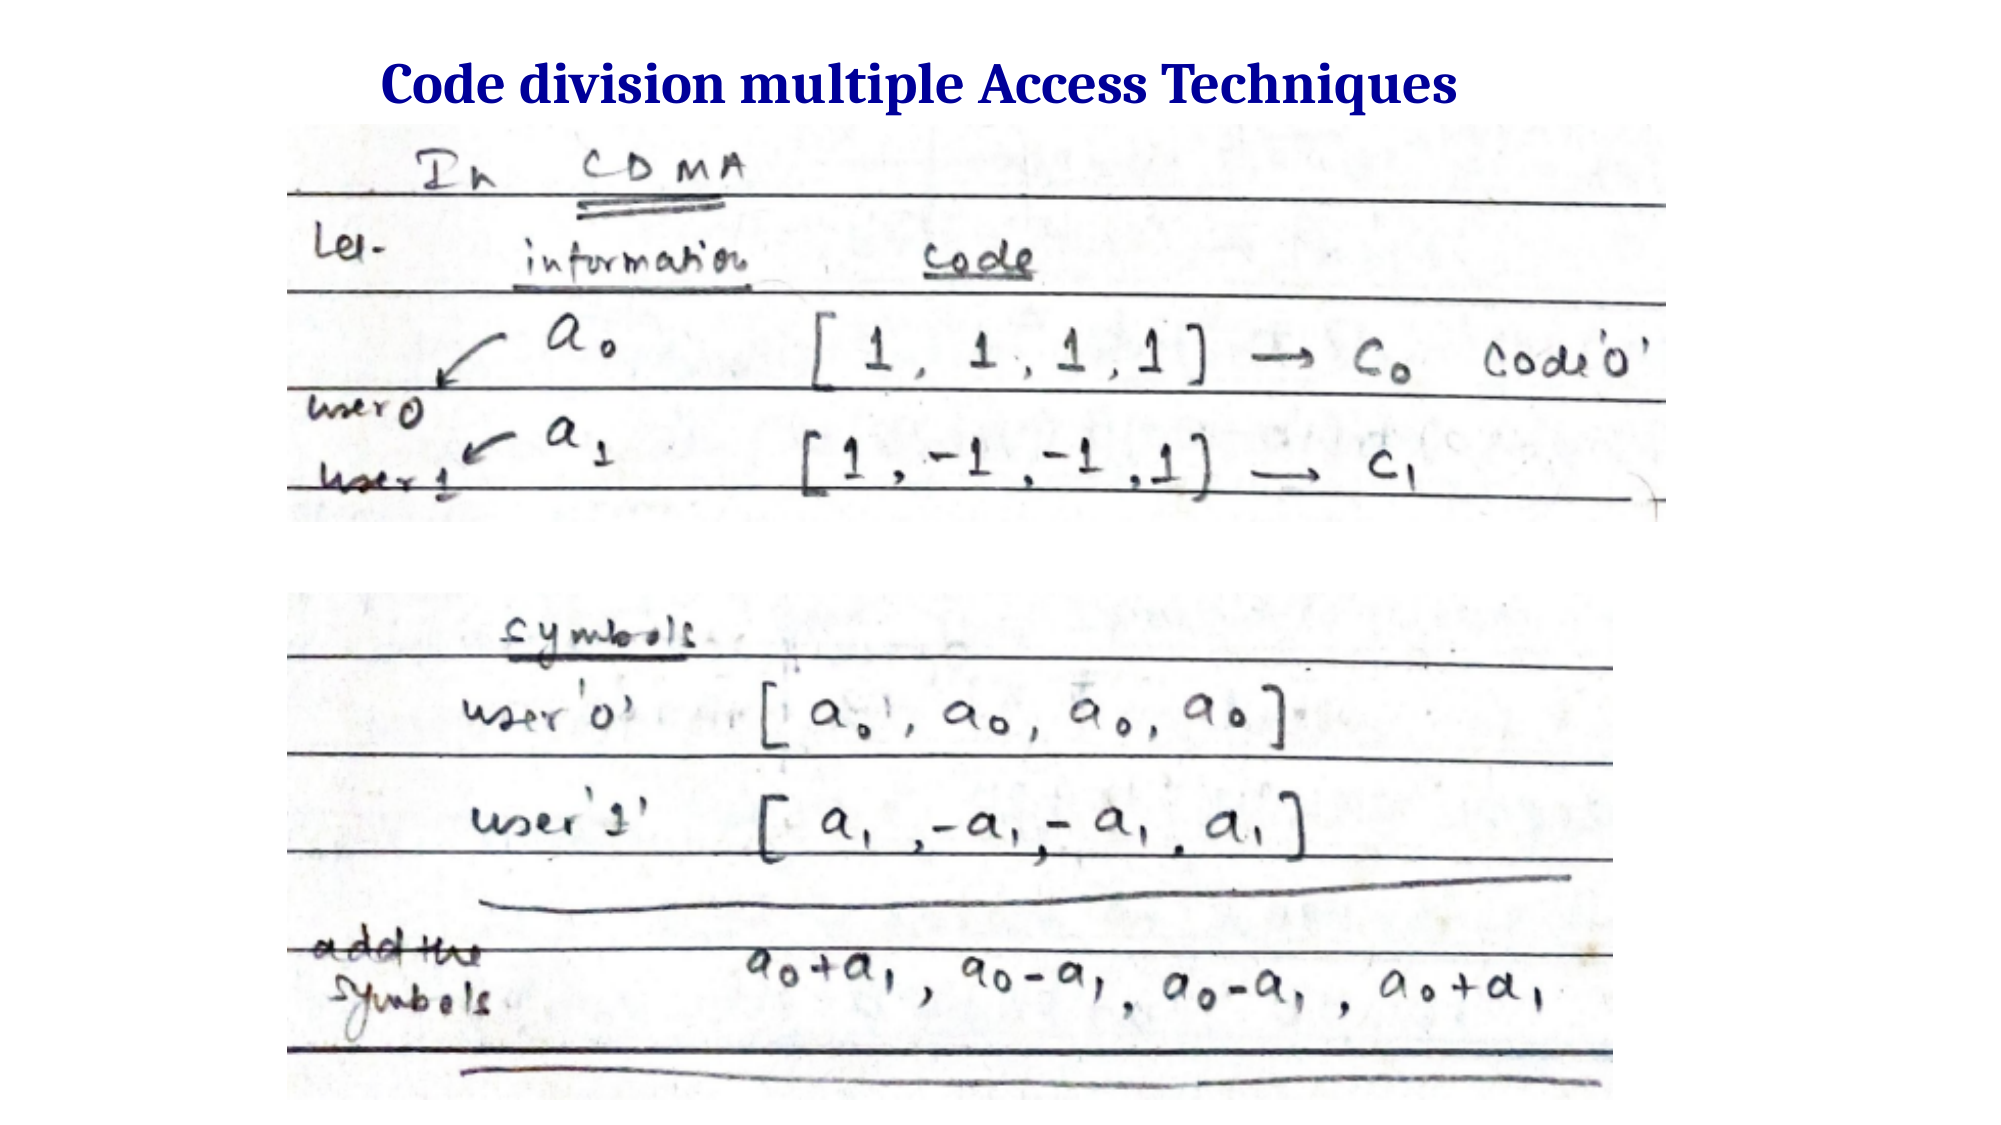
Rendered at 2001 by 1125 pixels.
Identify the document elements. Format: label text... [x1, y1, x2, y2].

picture [287, 587, 1613, 1101]
picture [287, 124, 1666, 522]
text_box Code division multiple Access Techniques [366, 37, 1475, 123]
